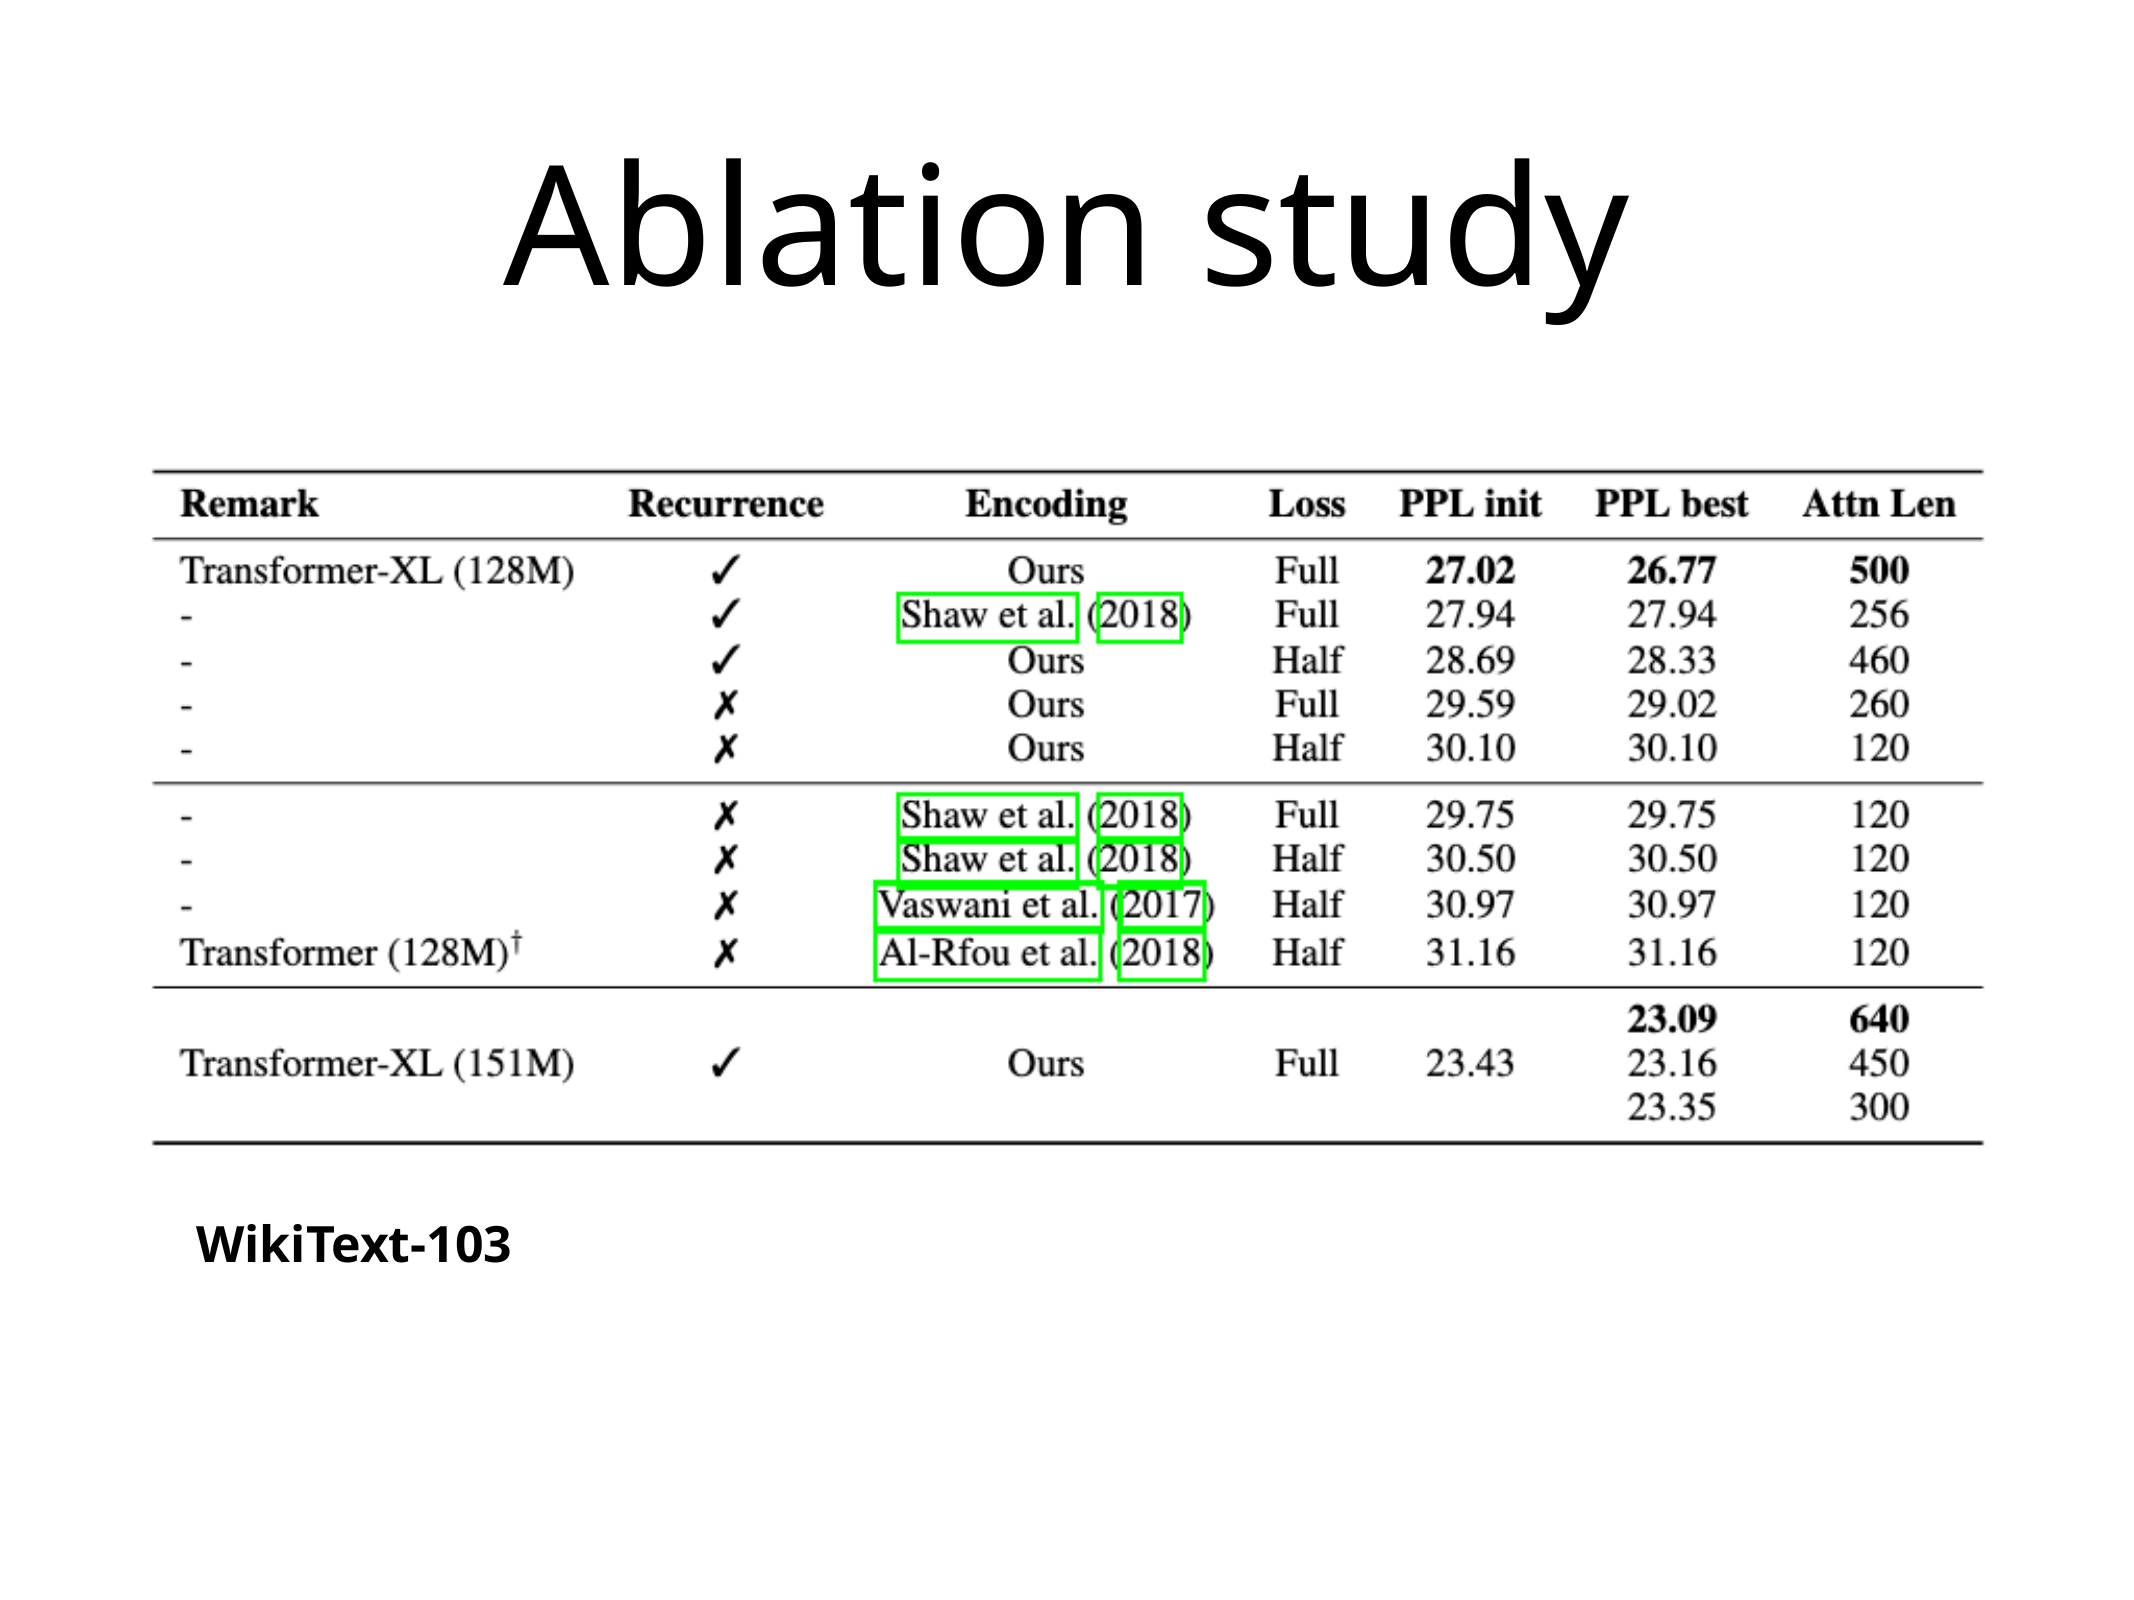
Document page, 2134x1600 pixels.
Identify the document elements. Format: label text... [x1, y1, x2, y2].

title Ablation study [155, 41, 1978, 397]
text_box WikiText-103 [187, 1203, 521, 1281]
picture [109, 419, 2025, 1181]
